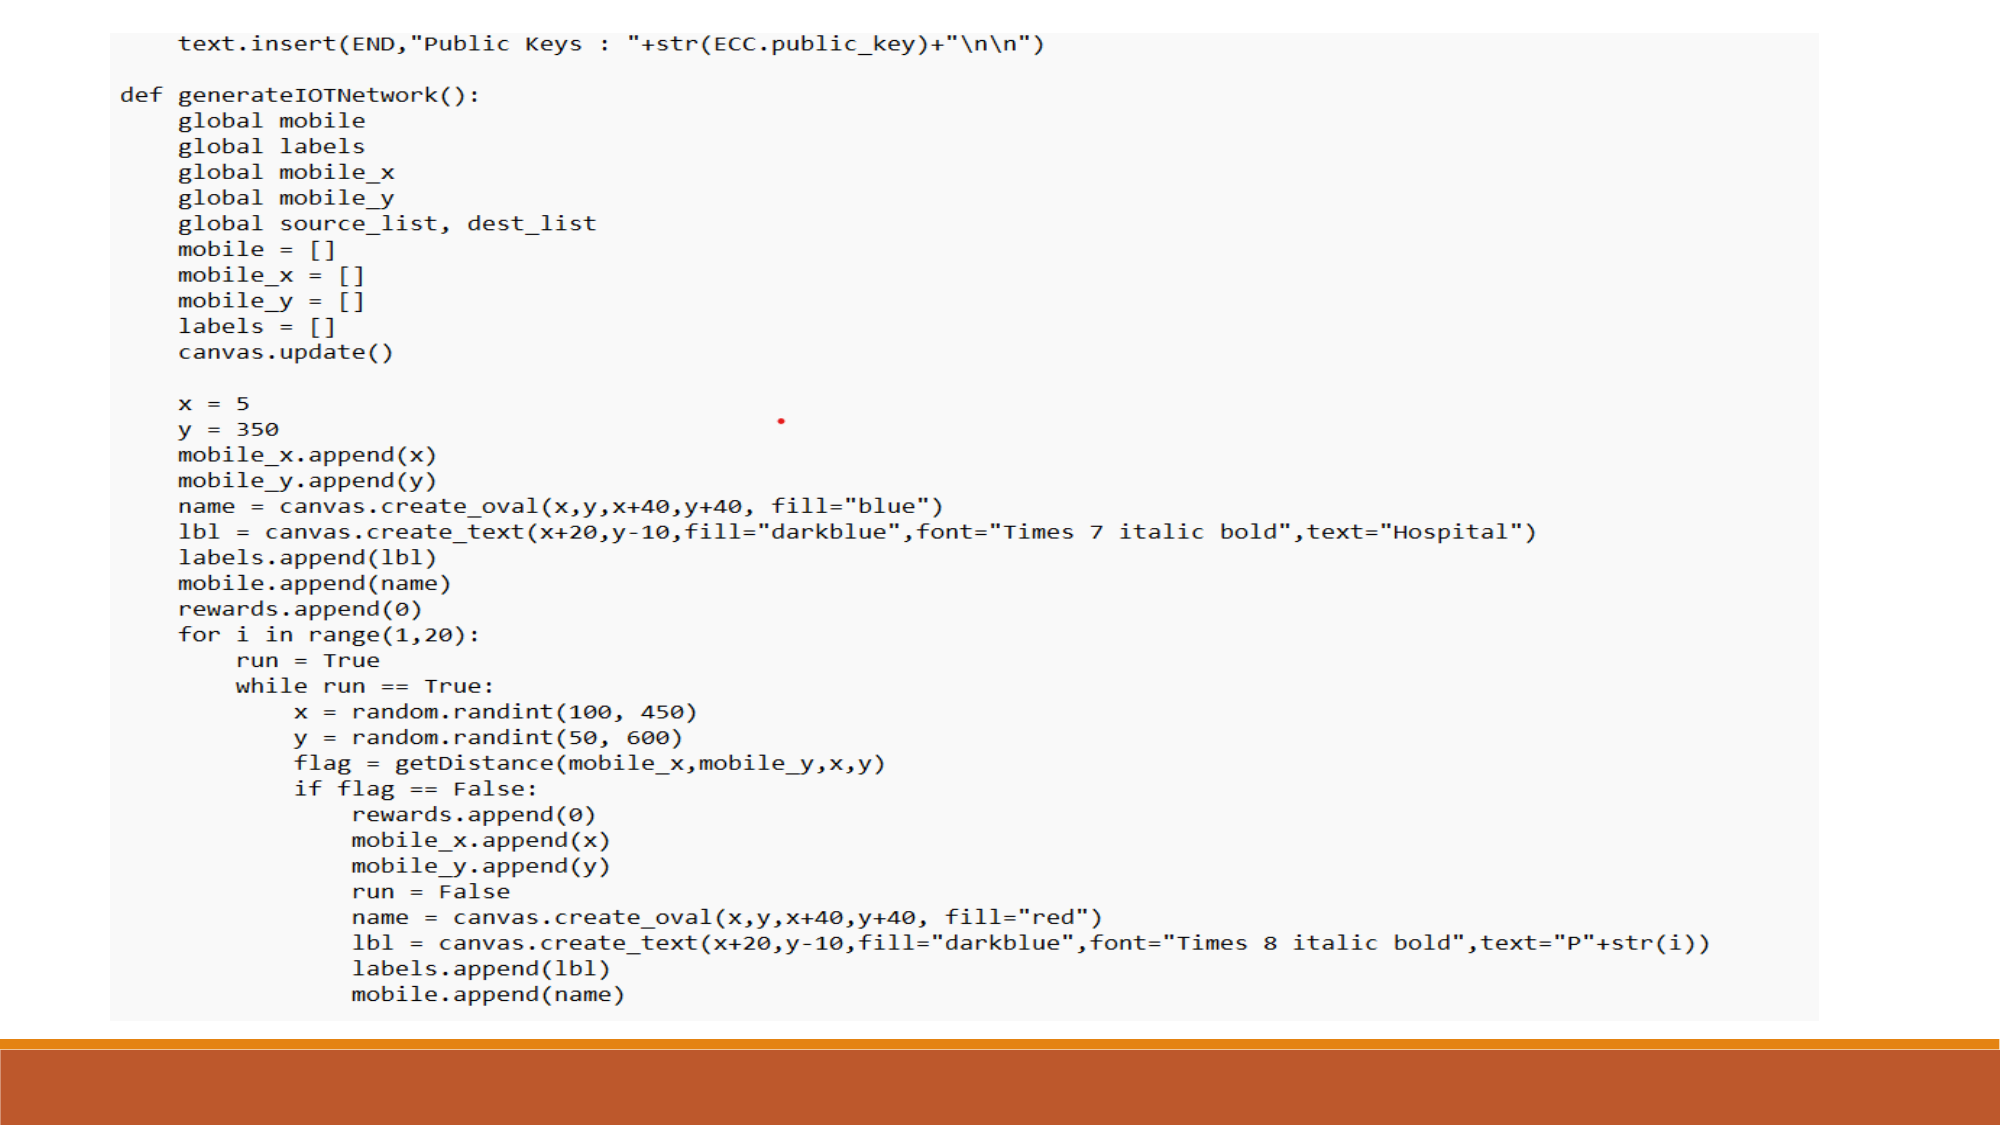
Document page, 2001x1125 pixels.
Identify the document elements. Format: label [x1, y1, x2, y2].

picture [110, 33, 1820, 1022]
